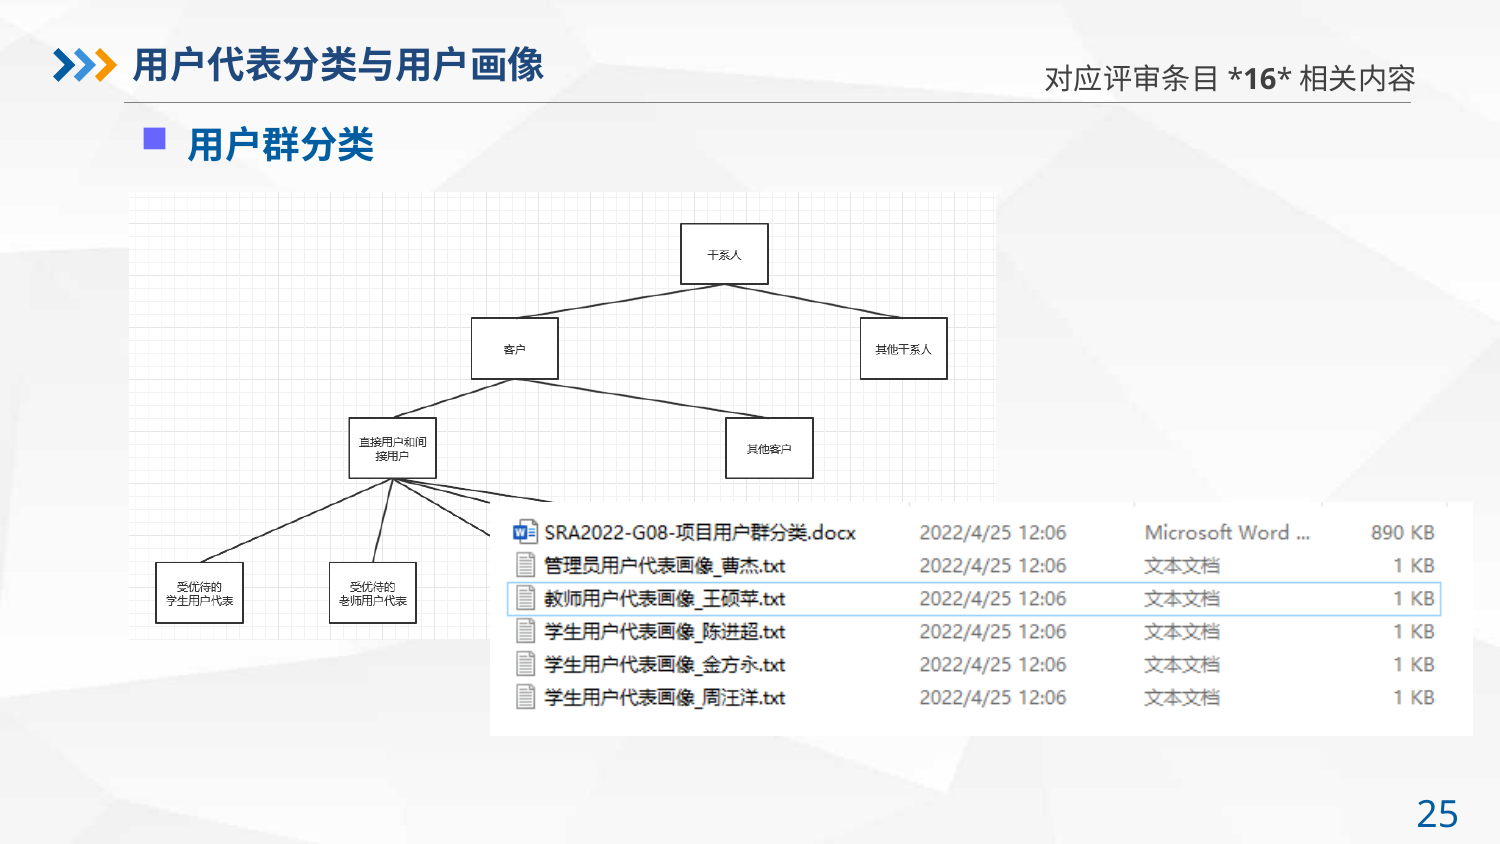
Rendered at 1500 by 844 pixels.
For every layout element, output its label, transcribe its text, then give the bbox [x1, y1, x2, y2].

text_box 对应评审条目*16*相关内容 [1029, 35, 1437, 103]
text_box 用户代表分类与用户画像 [129, 32, 550, 95]
text_box 用户群分类 [125, 113, 396, 174]
picture [0, 0, 1500, 844]
